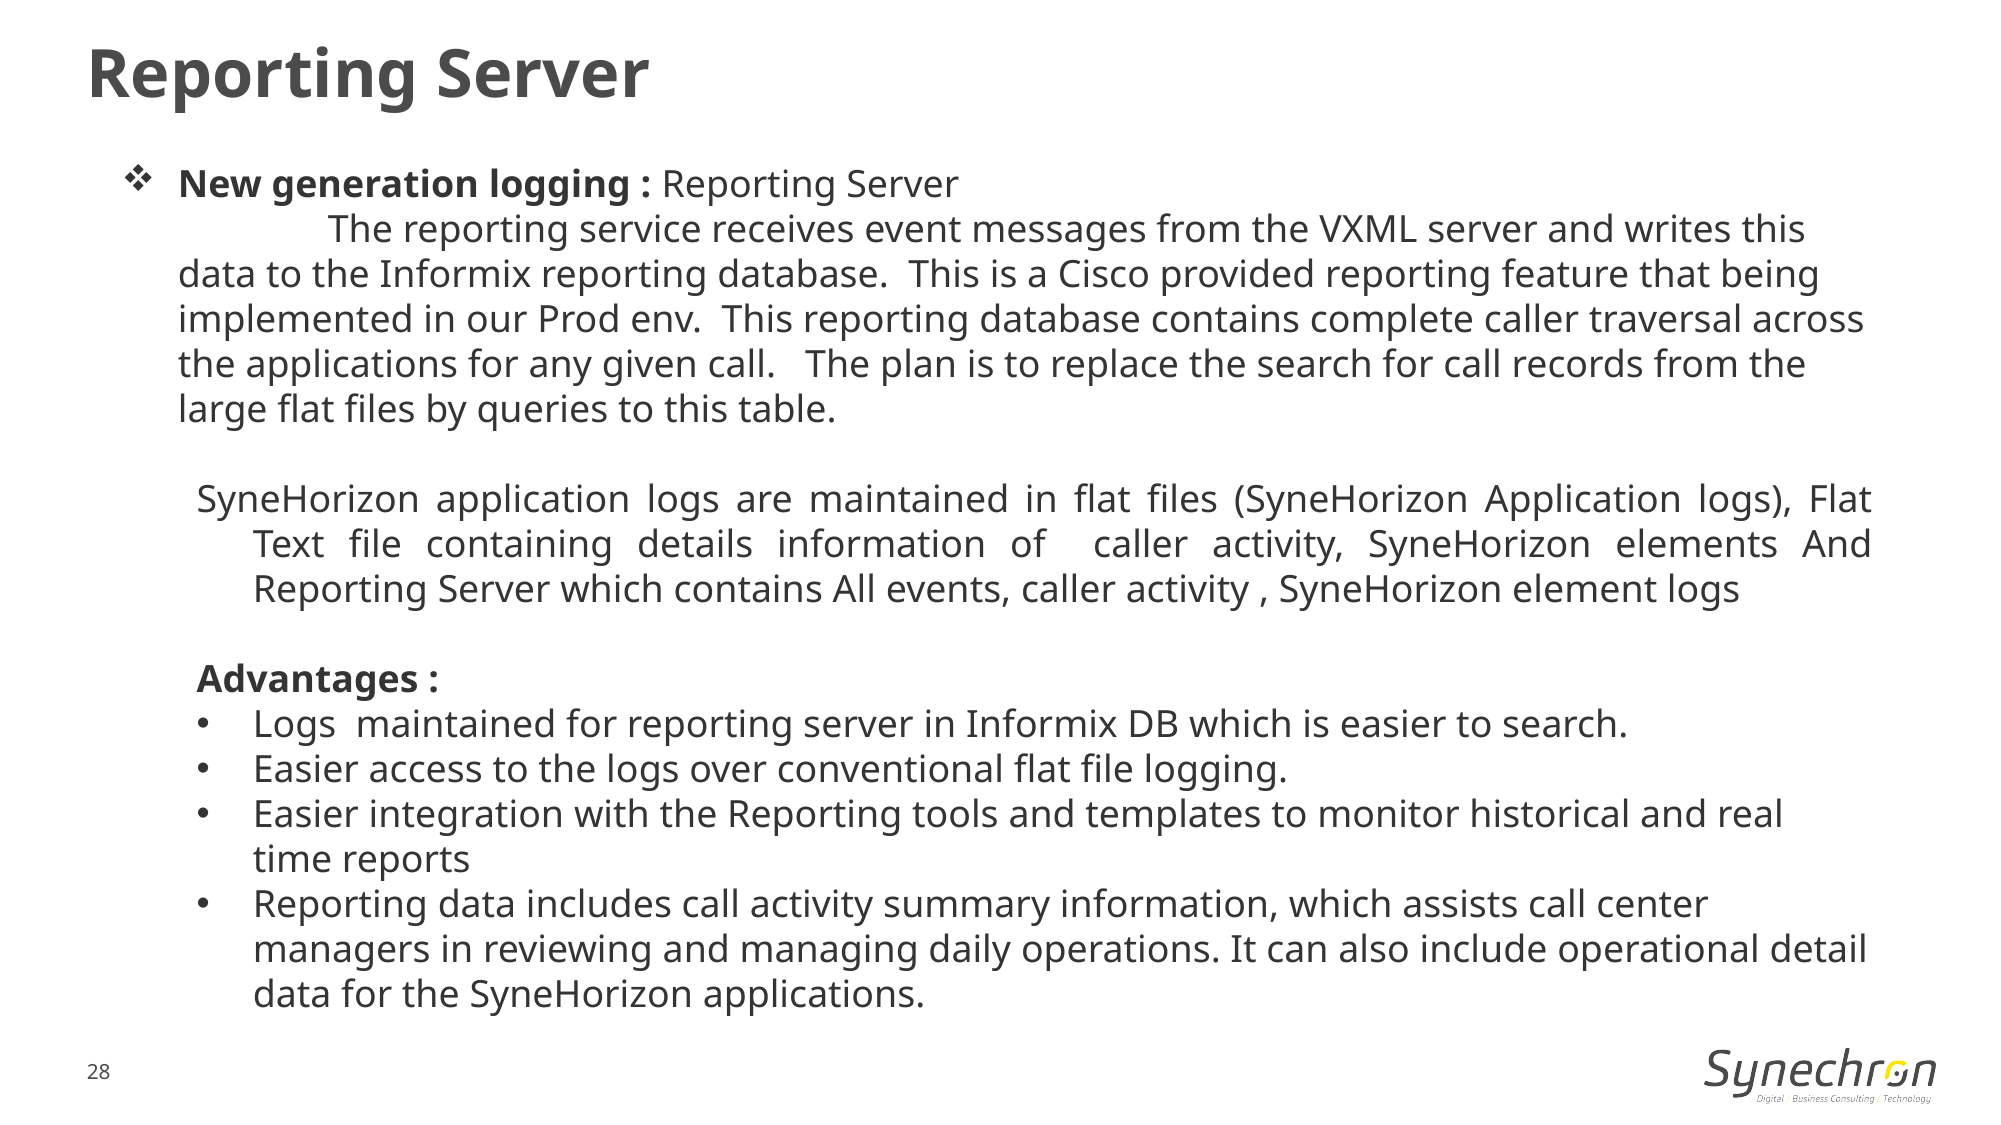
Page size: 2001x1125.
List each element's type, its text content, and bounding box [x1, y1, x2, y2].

text_box New generation logging : Reporting Server The reporting service receives event messages from the VXML server and writes this data to the Informix reporting database. This is a Cisco provided reporting feature that being implemented in our Prod env. This reporting database contains complete caller traversal across the applications for any given call. The plan is to replace the search for call records from the large flat files by queries to this table. SyneHorizon application logs are maintained in flat files (SyneHorizon Application logs), Flat Text file containing details information of caller activity, SyneHorizon elements And Reporting Server which contains All events, caller activity , SyneHorizon element logs Advantages : Logs maintained for reporting server in Informix DB which is easier to search. Easier access to the logs over conventional flat file logging. Easier integration with the Reporting tools and templates to monitor historical and real time reports Reporting data includes call activity summary information, which assists call center managers in reviewing and managing daily operations. It can also include operational detail data for the SyneHorizon applications. [106, 152, 1889, 1023]
slide_number 28 [86, 1042, 151, 1103]
picture [1704, 1048, 1936, 1104]
list Reporting Server [86, 32, 1679, 102]
